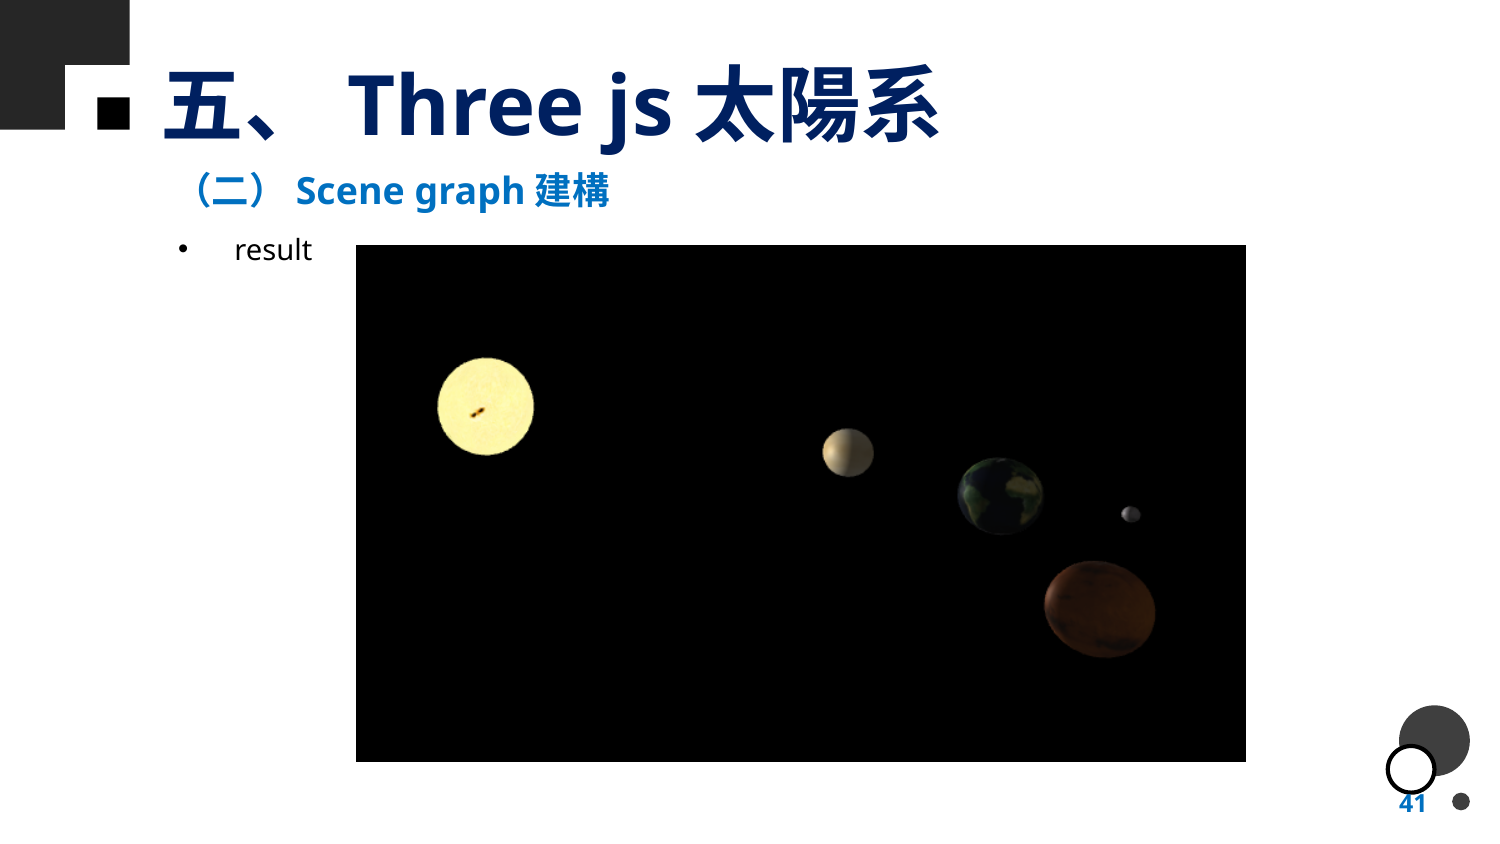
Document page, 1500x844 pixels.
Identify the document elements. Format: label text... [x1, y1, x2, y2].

picture [356, 245, 1247, 762]
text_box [1387, 705, 1471, 811]
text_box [0, 0, 130, 130]
slide_number 41 [1092, 782, 1443, 827]
title 五、Three js太陽系 [145, 32, 1500, 173]
text_box result [144, 223, 1004, 382]
text_box （二）Scene graph建構 [159, 153, 692, 223]
